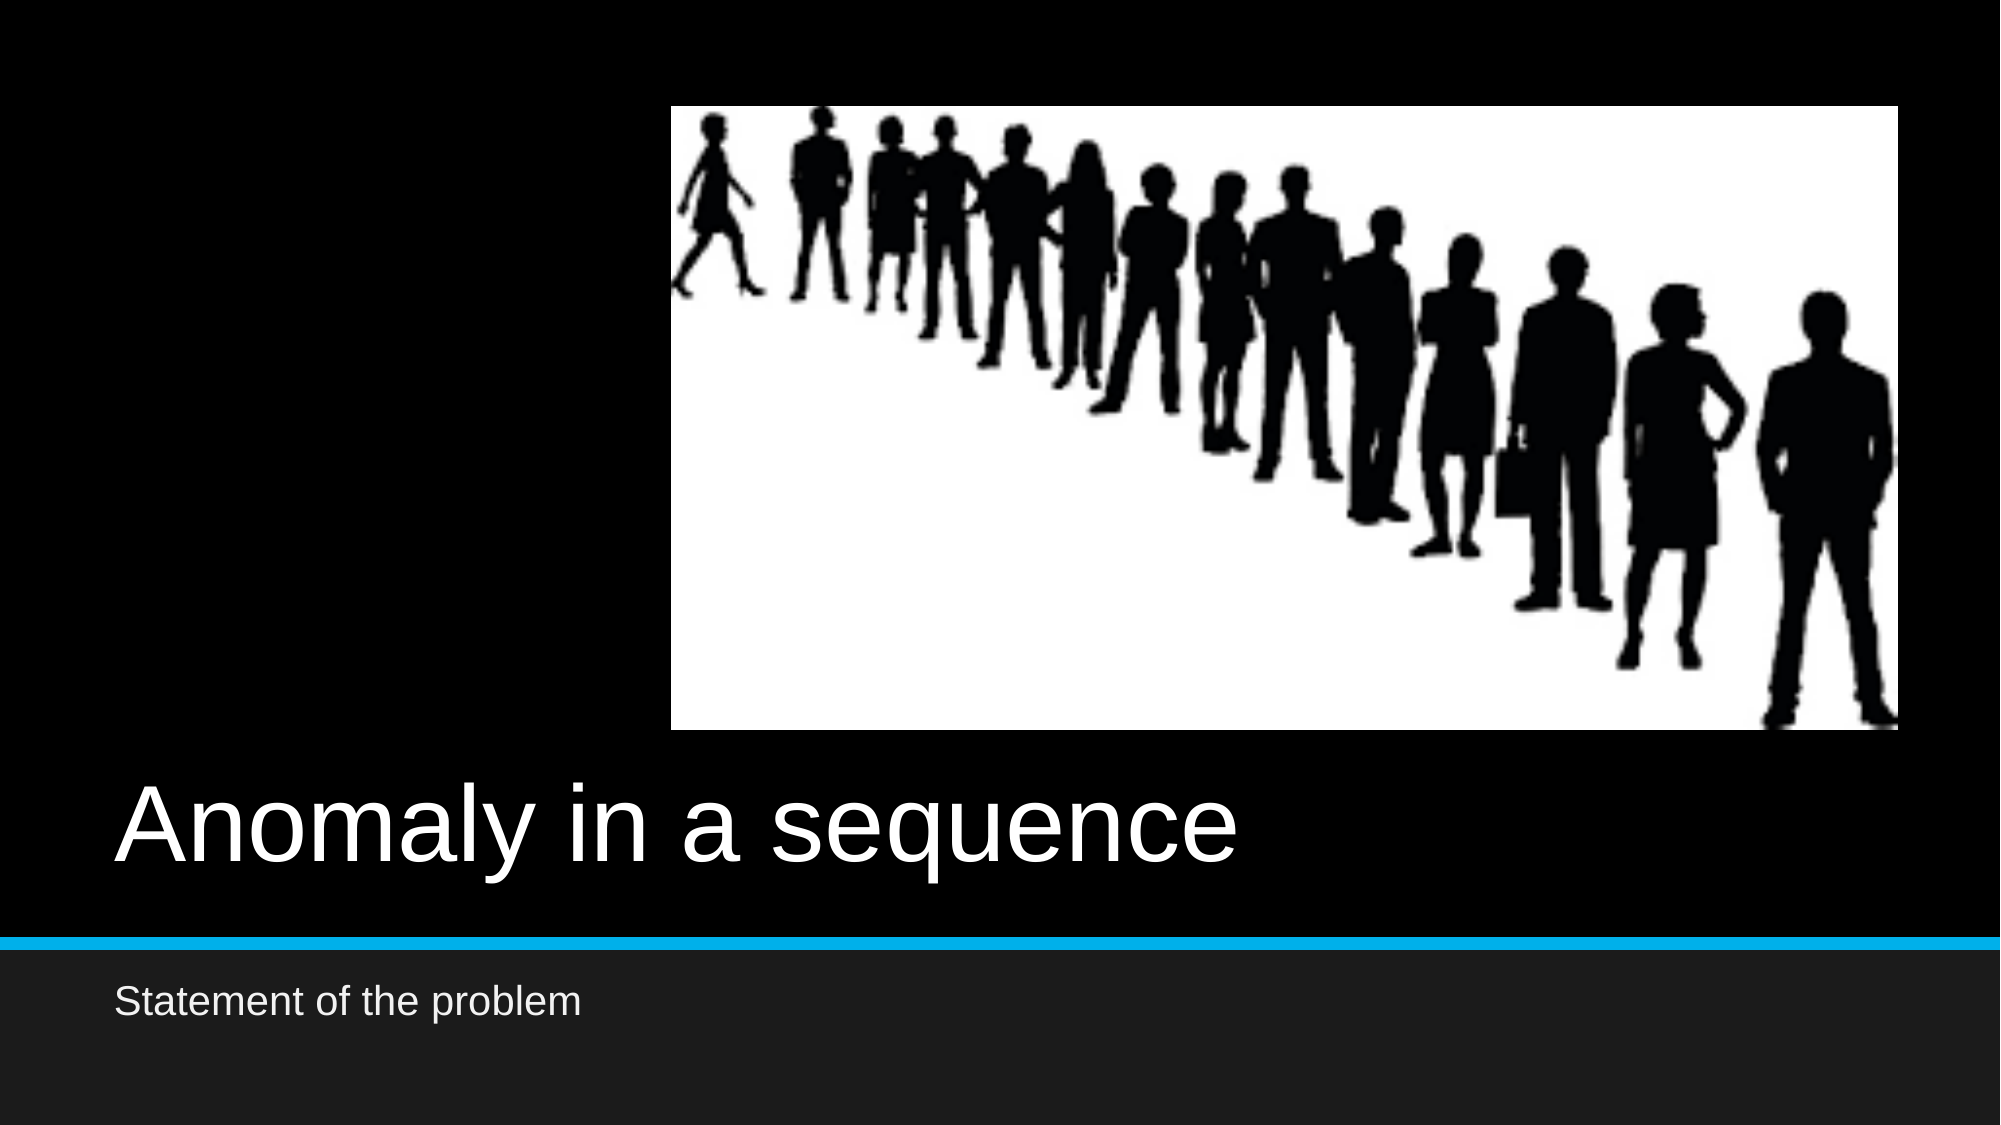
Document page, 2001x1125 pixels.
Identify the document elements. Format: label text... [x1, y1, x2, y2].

list Statement of the problem [98, 961, 1899, 1036]
title Anomaly in a sequence [99, 517, 1900, 893]
picture [671, 106, 1899, 730]
